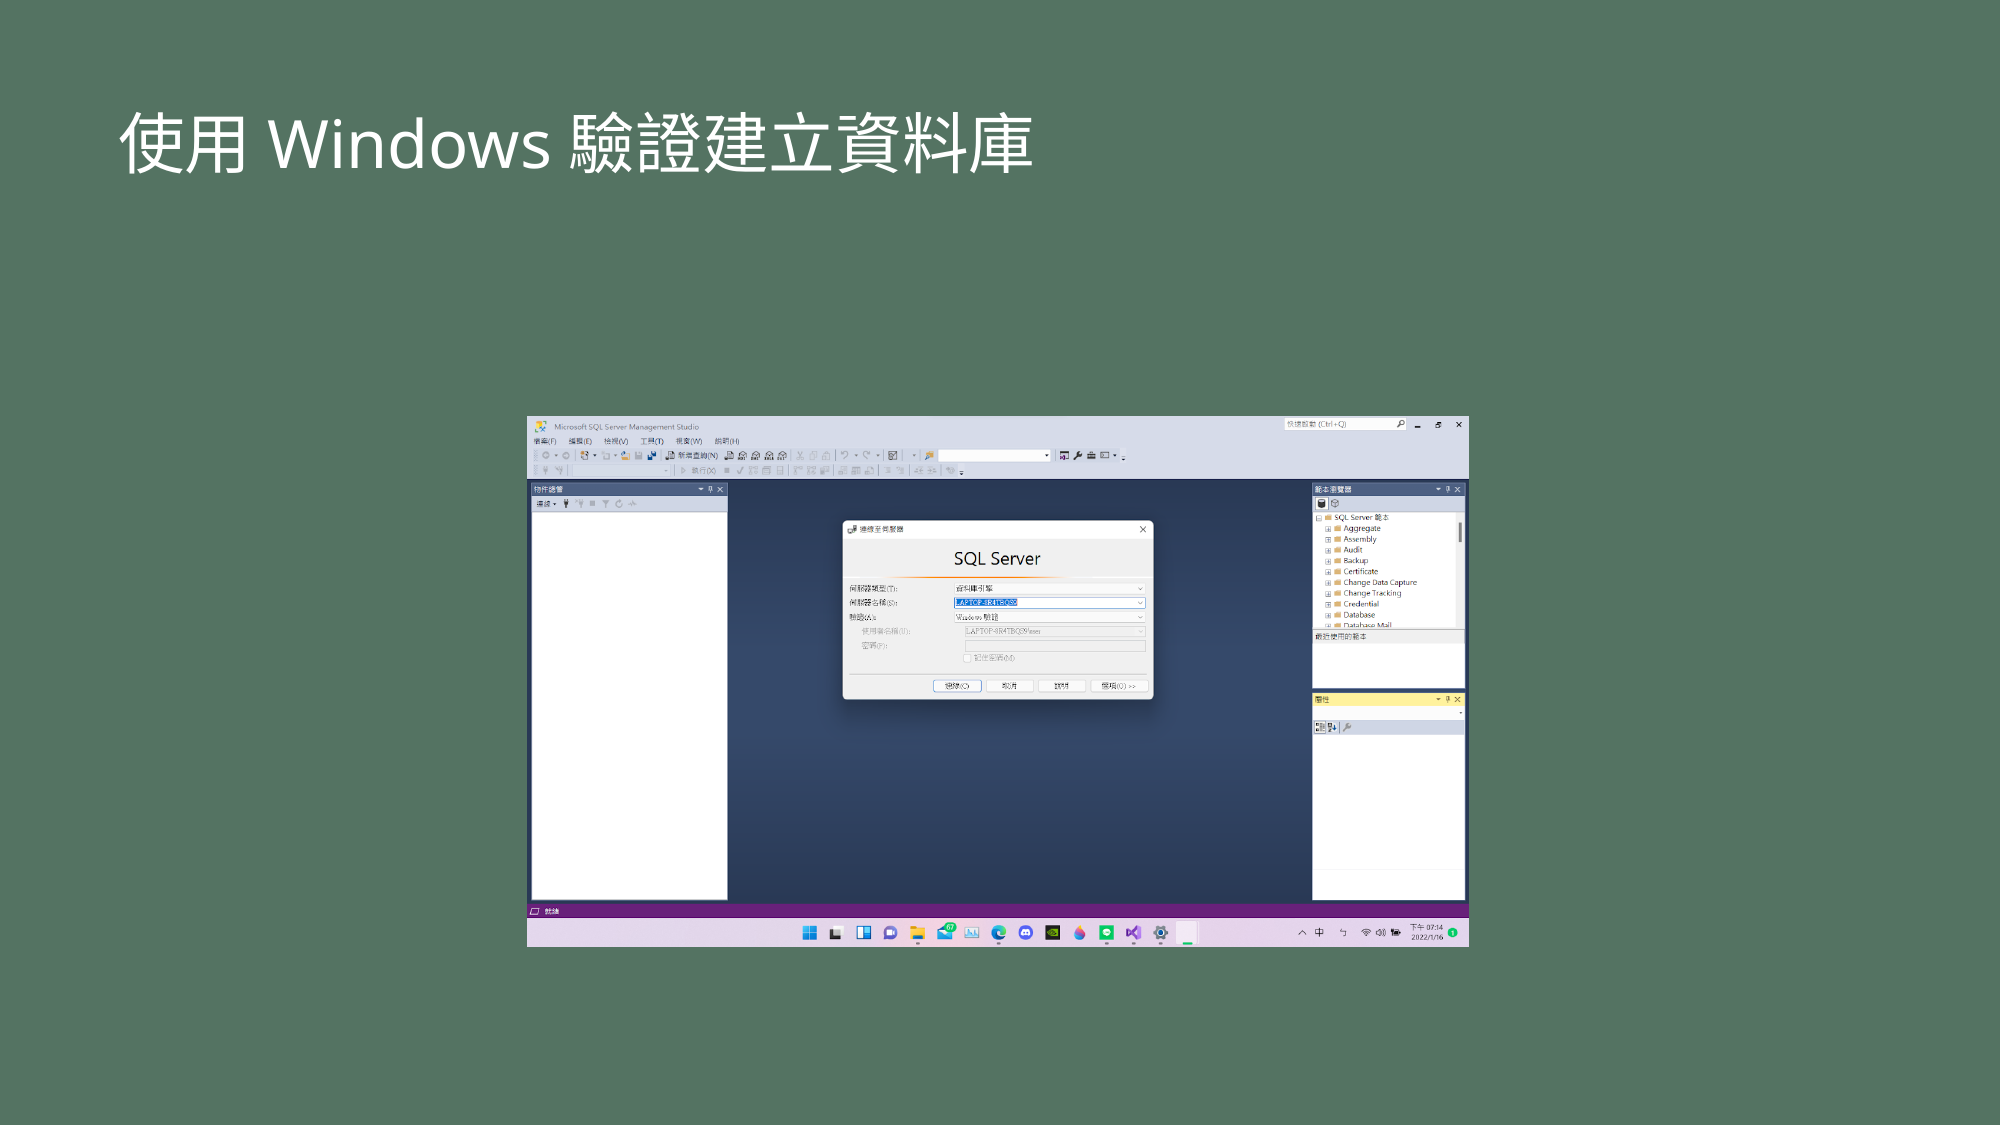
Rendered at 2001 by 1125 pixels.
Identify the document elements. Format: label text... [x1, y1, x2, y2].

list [527, 416, 1469, 947]
title 使用Windows驗證建立資料庫 [118, 101, 1878, 344]
